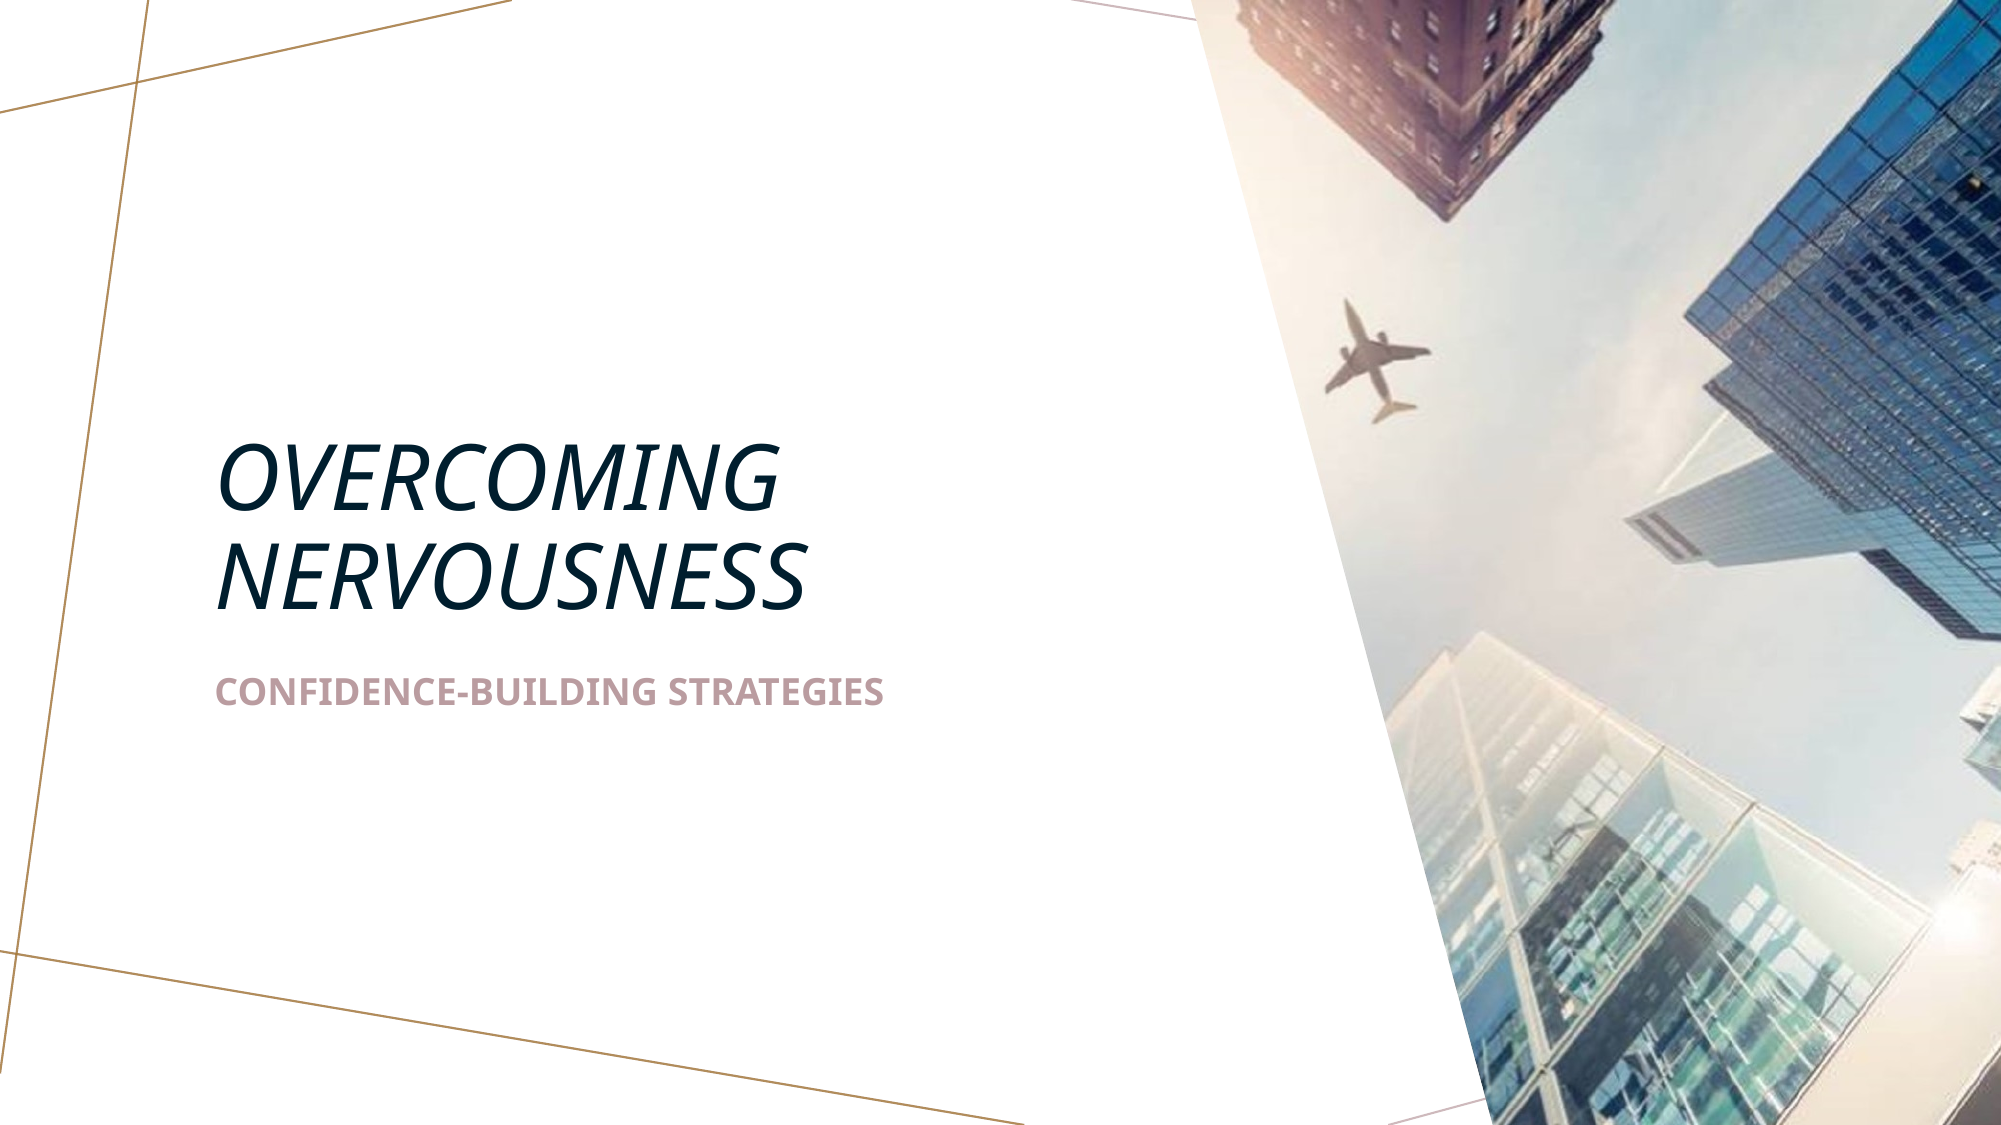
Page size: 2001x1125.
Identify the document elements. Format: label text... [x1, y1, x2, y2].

title OVERCOMING NERVOUSNESS [199, 86, 1025, 637]
picture [1190, 0, 2001, 1125]
subtitle CONFIDENCE-BUILDING STRATEGIES [199, 660, 1025, 972]
